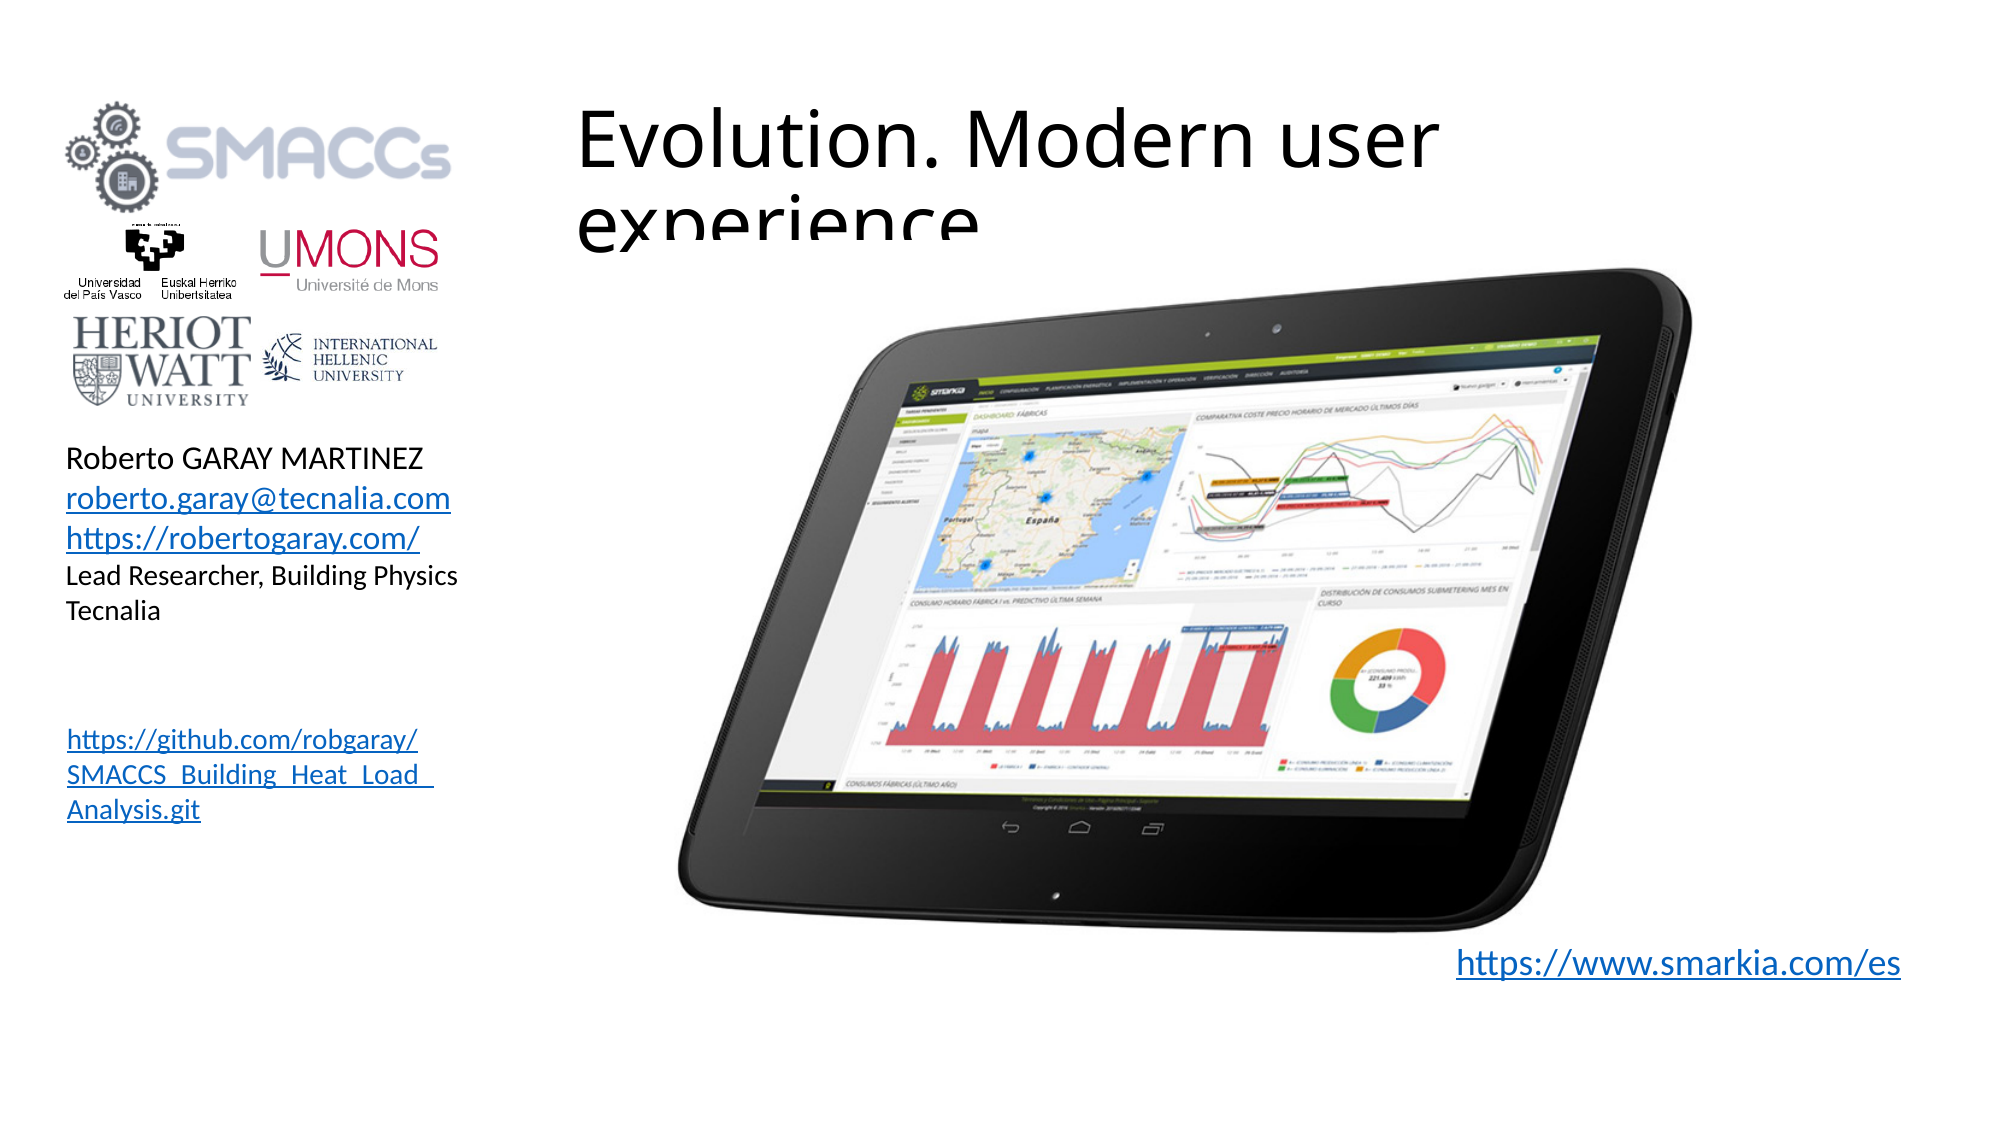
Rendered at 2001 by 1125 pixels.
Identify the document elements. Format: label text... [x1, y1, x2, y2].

picture [260, 324, 438, 390]
picture [62, 218, 240, 307]
picture [260, 229, 438, 291]
picture [73, 316, 251, 406]
title Evolution. Modern user experience [560, 91, 1863, 278]
picture [635, 240, 1720, 961]
text_box https://www.smarkia.com/es [1441, 930, 1975, 991]
